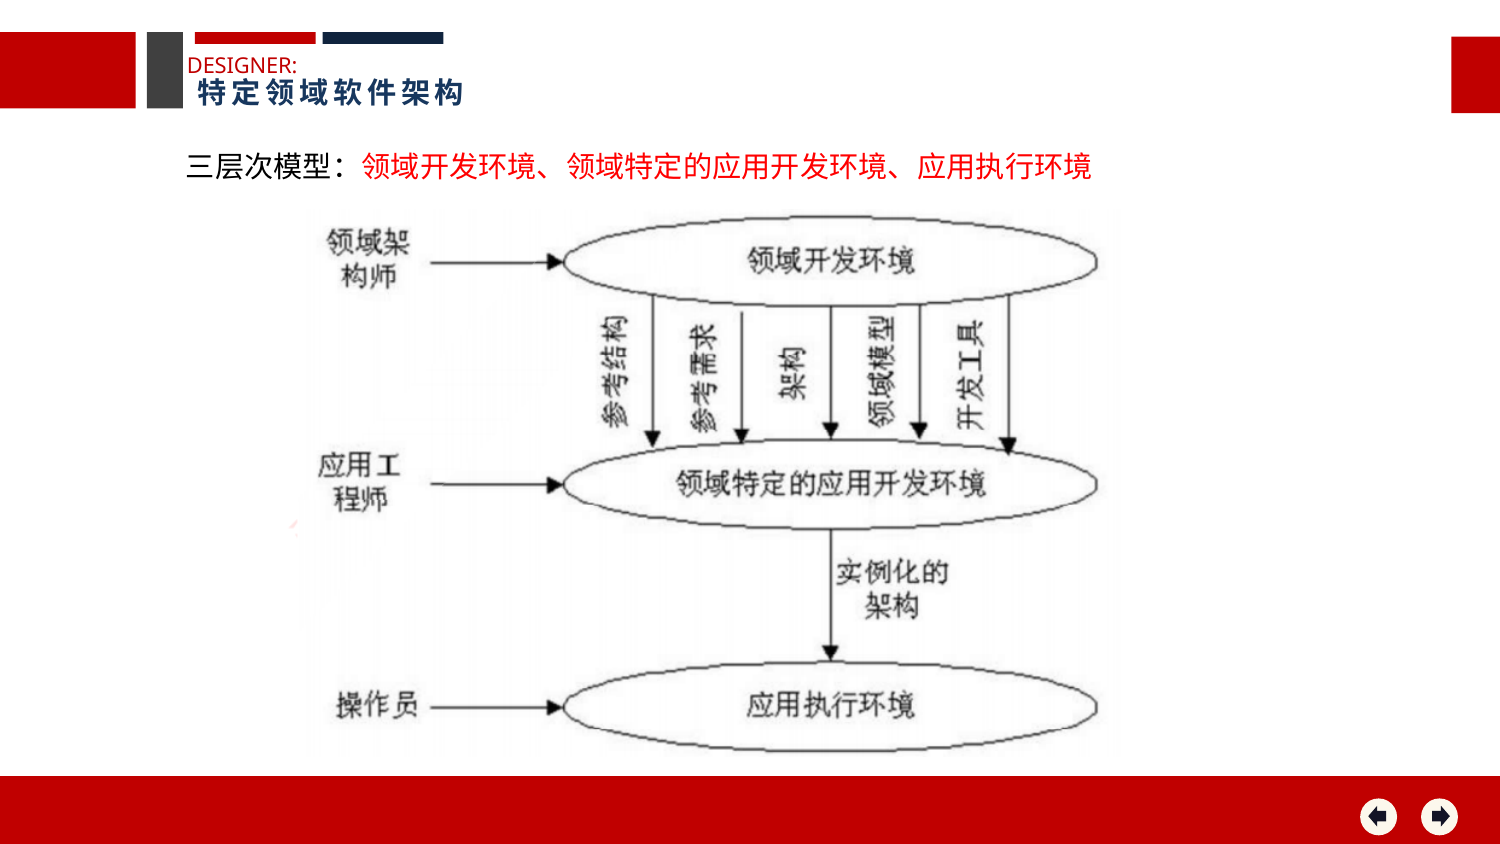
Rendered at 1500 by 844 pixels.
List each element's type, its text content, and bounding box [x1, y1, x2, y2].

picture [277, 209, 1151, 757]
text_box 三层次模型：领域开发环境、领域特定的应用开发环境、应用执行环境 [171, 141, 1438, 192]
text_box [194, 31, 444, 45]
text_box 特定领域软件架构 [182, 67, 933, 118]
text_box DESIGNER: [172, 43, 313, 85]
